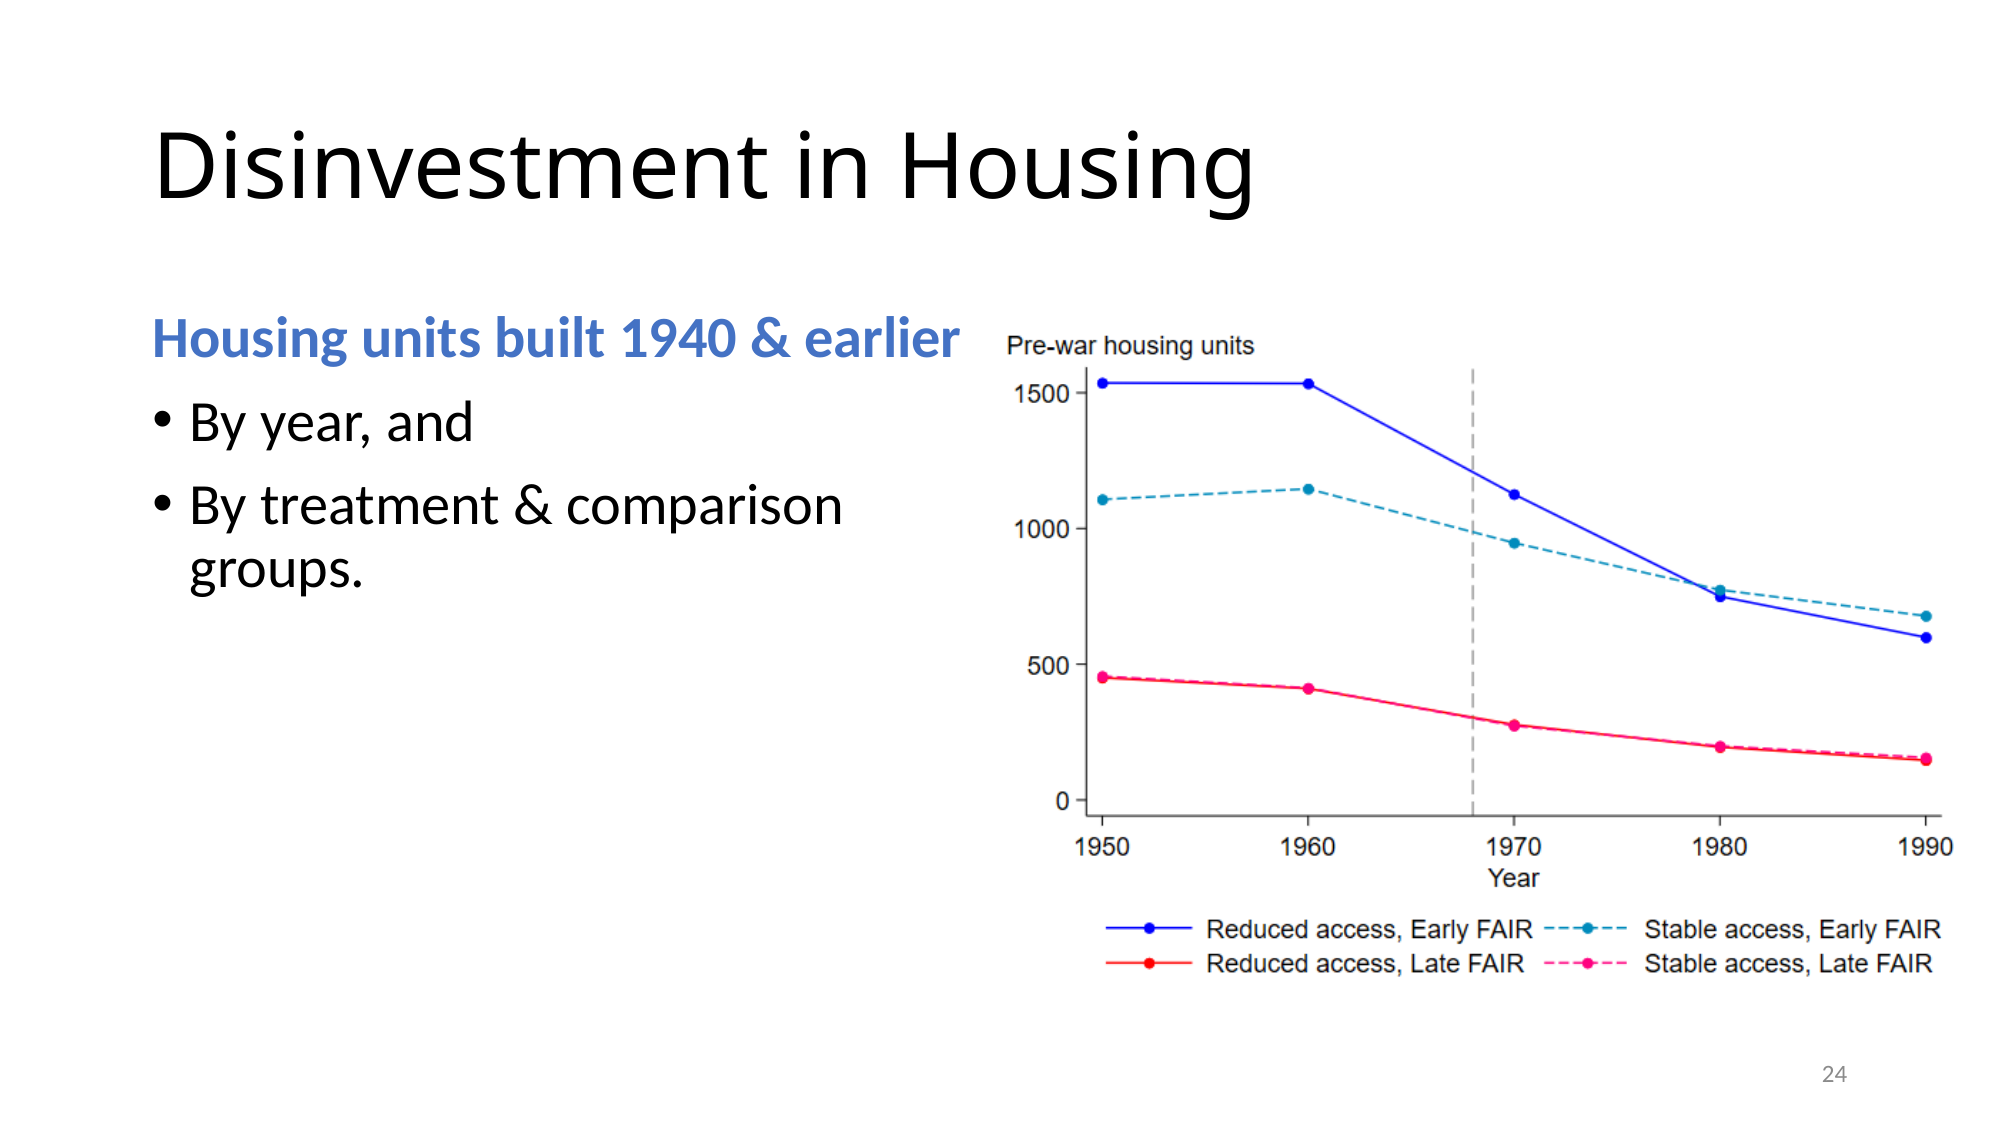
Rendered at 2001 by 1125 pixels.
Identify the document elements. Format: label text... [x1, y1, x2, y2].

list Housing units built 1940 & earlier By year, and By treatment & comparison groups. [137, 299, 972, 1014]
slide_number 24 [1412, 1042, 1863, 1103]
title Disinvestment in Housing [137, 59, 1863, 278]
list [972, 299, 1968, 1021]
